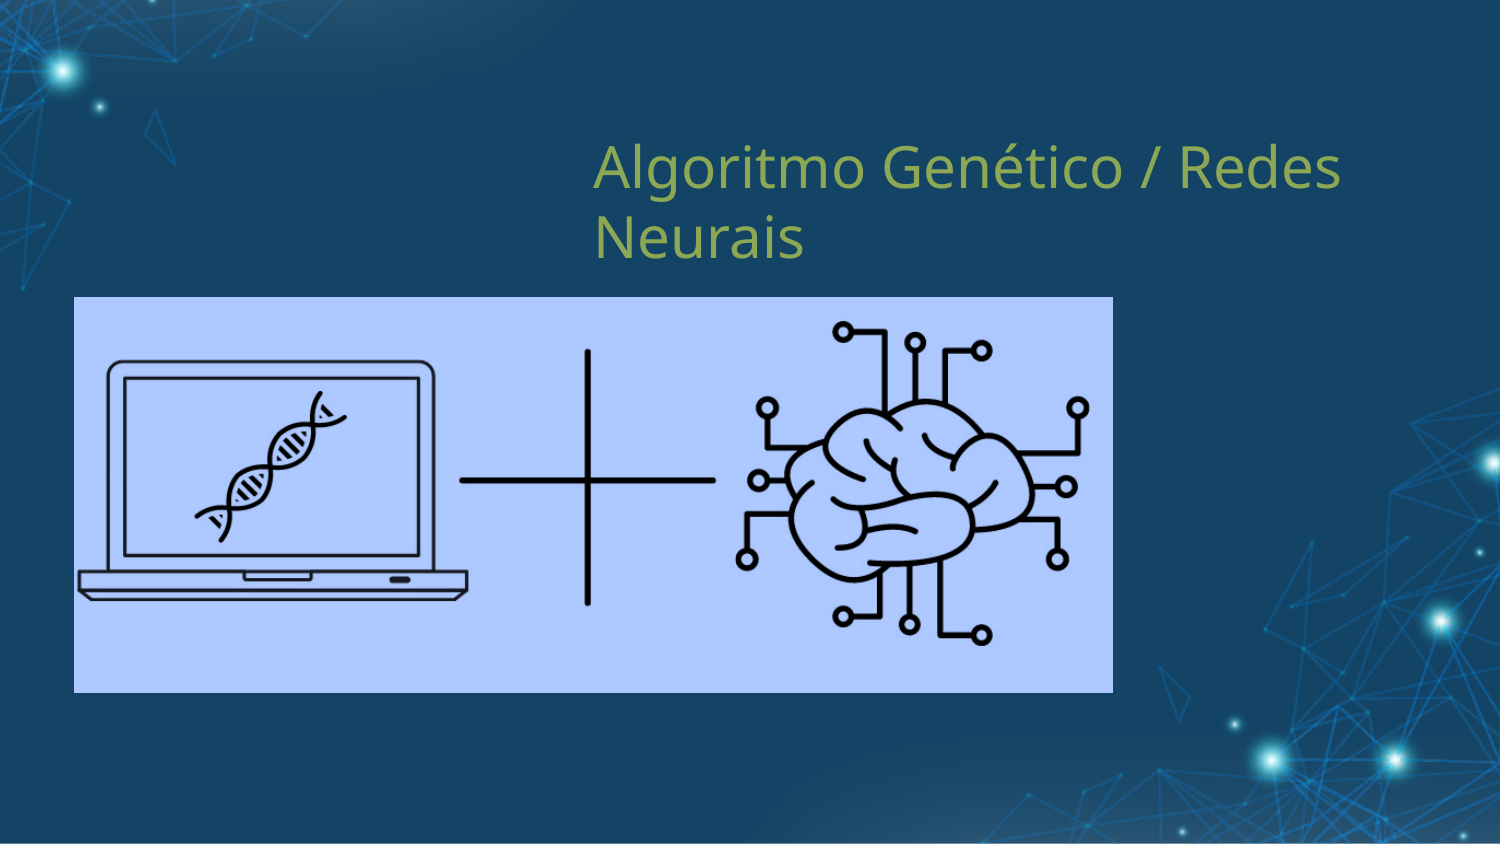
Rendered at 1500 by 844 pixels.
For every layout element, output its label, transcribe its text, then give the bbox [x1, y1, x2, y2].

picture [0, 0, 1500, 844]
title Algoritmo Genético / Redes Neurais [593, 130, 1483, 273]
